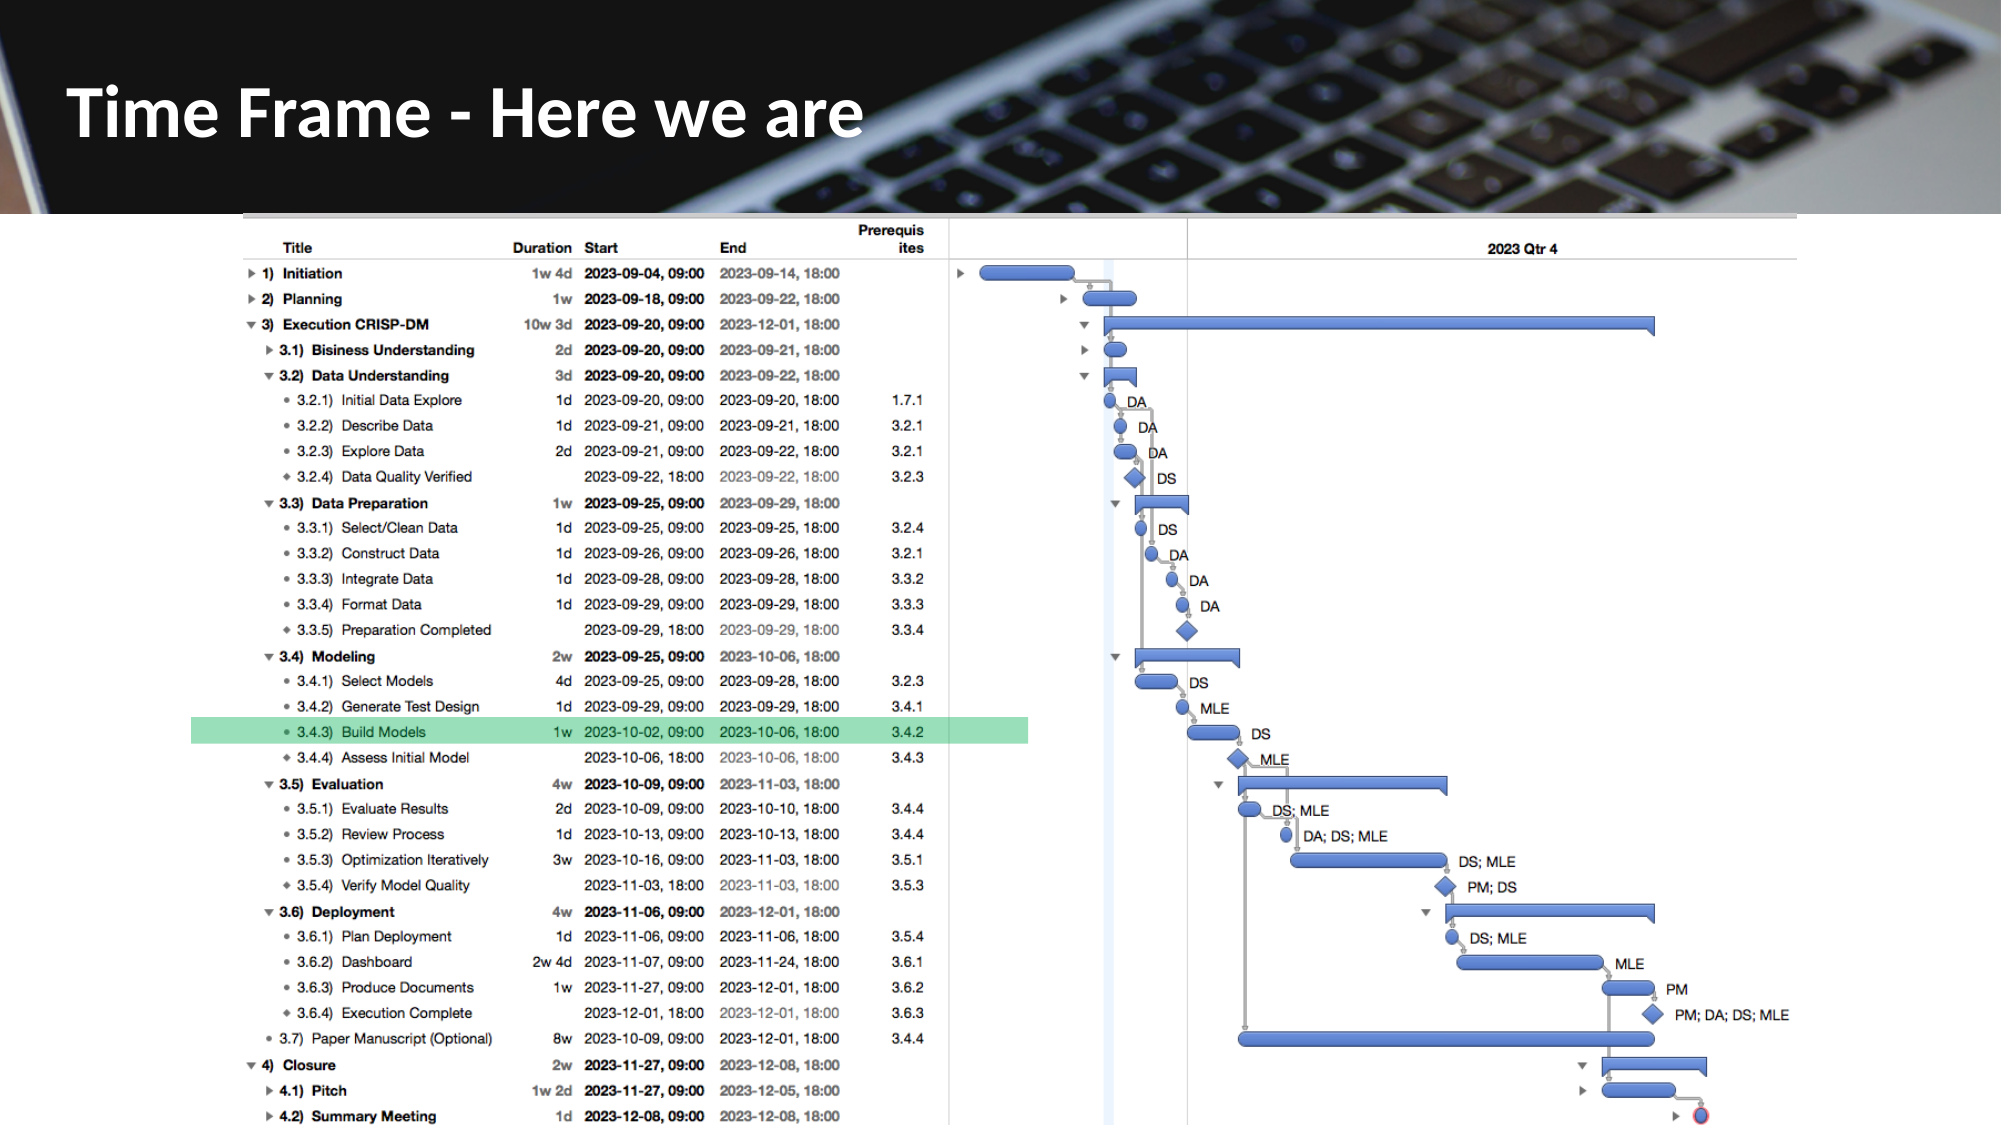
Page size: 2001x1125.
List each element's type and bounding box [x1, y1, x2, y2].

picture [0, 0, 2001, 1125]
text_box [190, 716, 243, 745]
